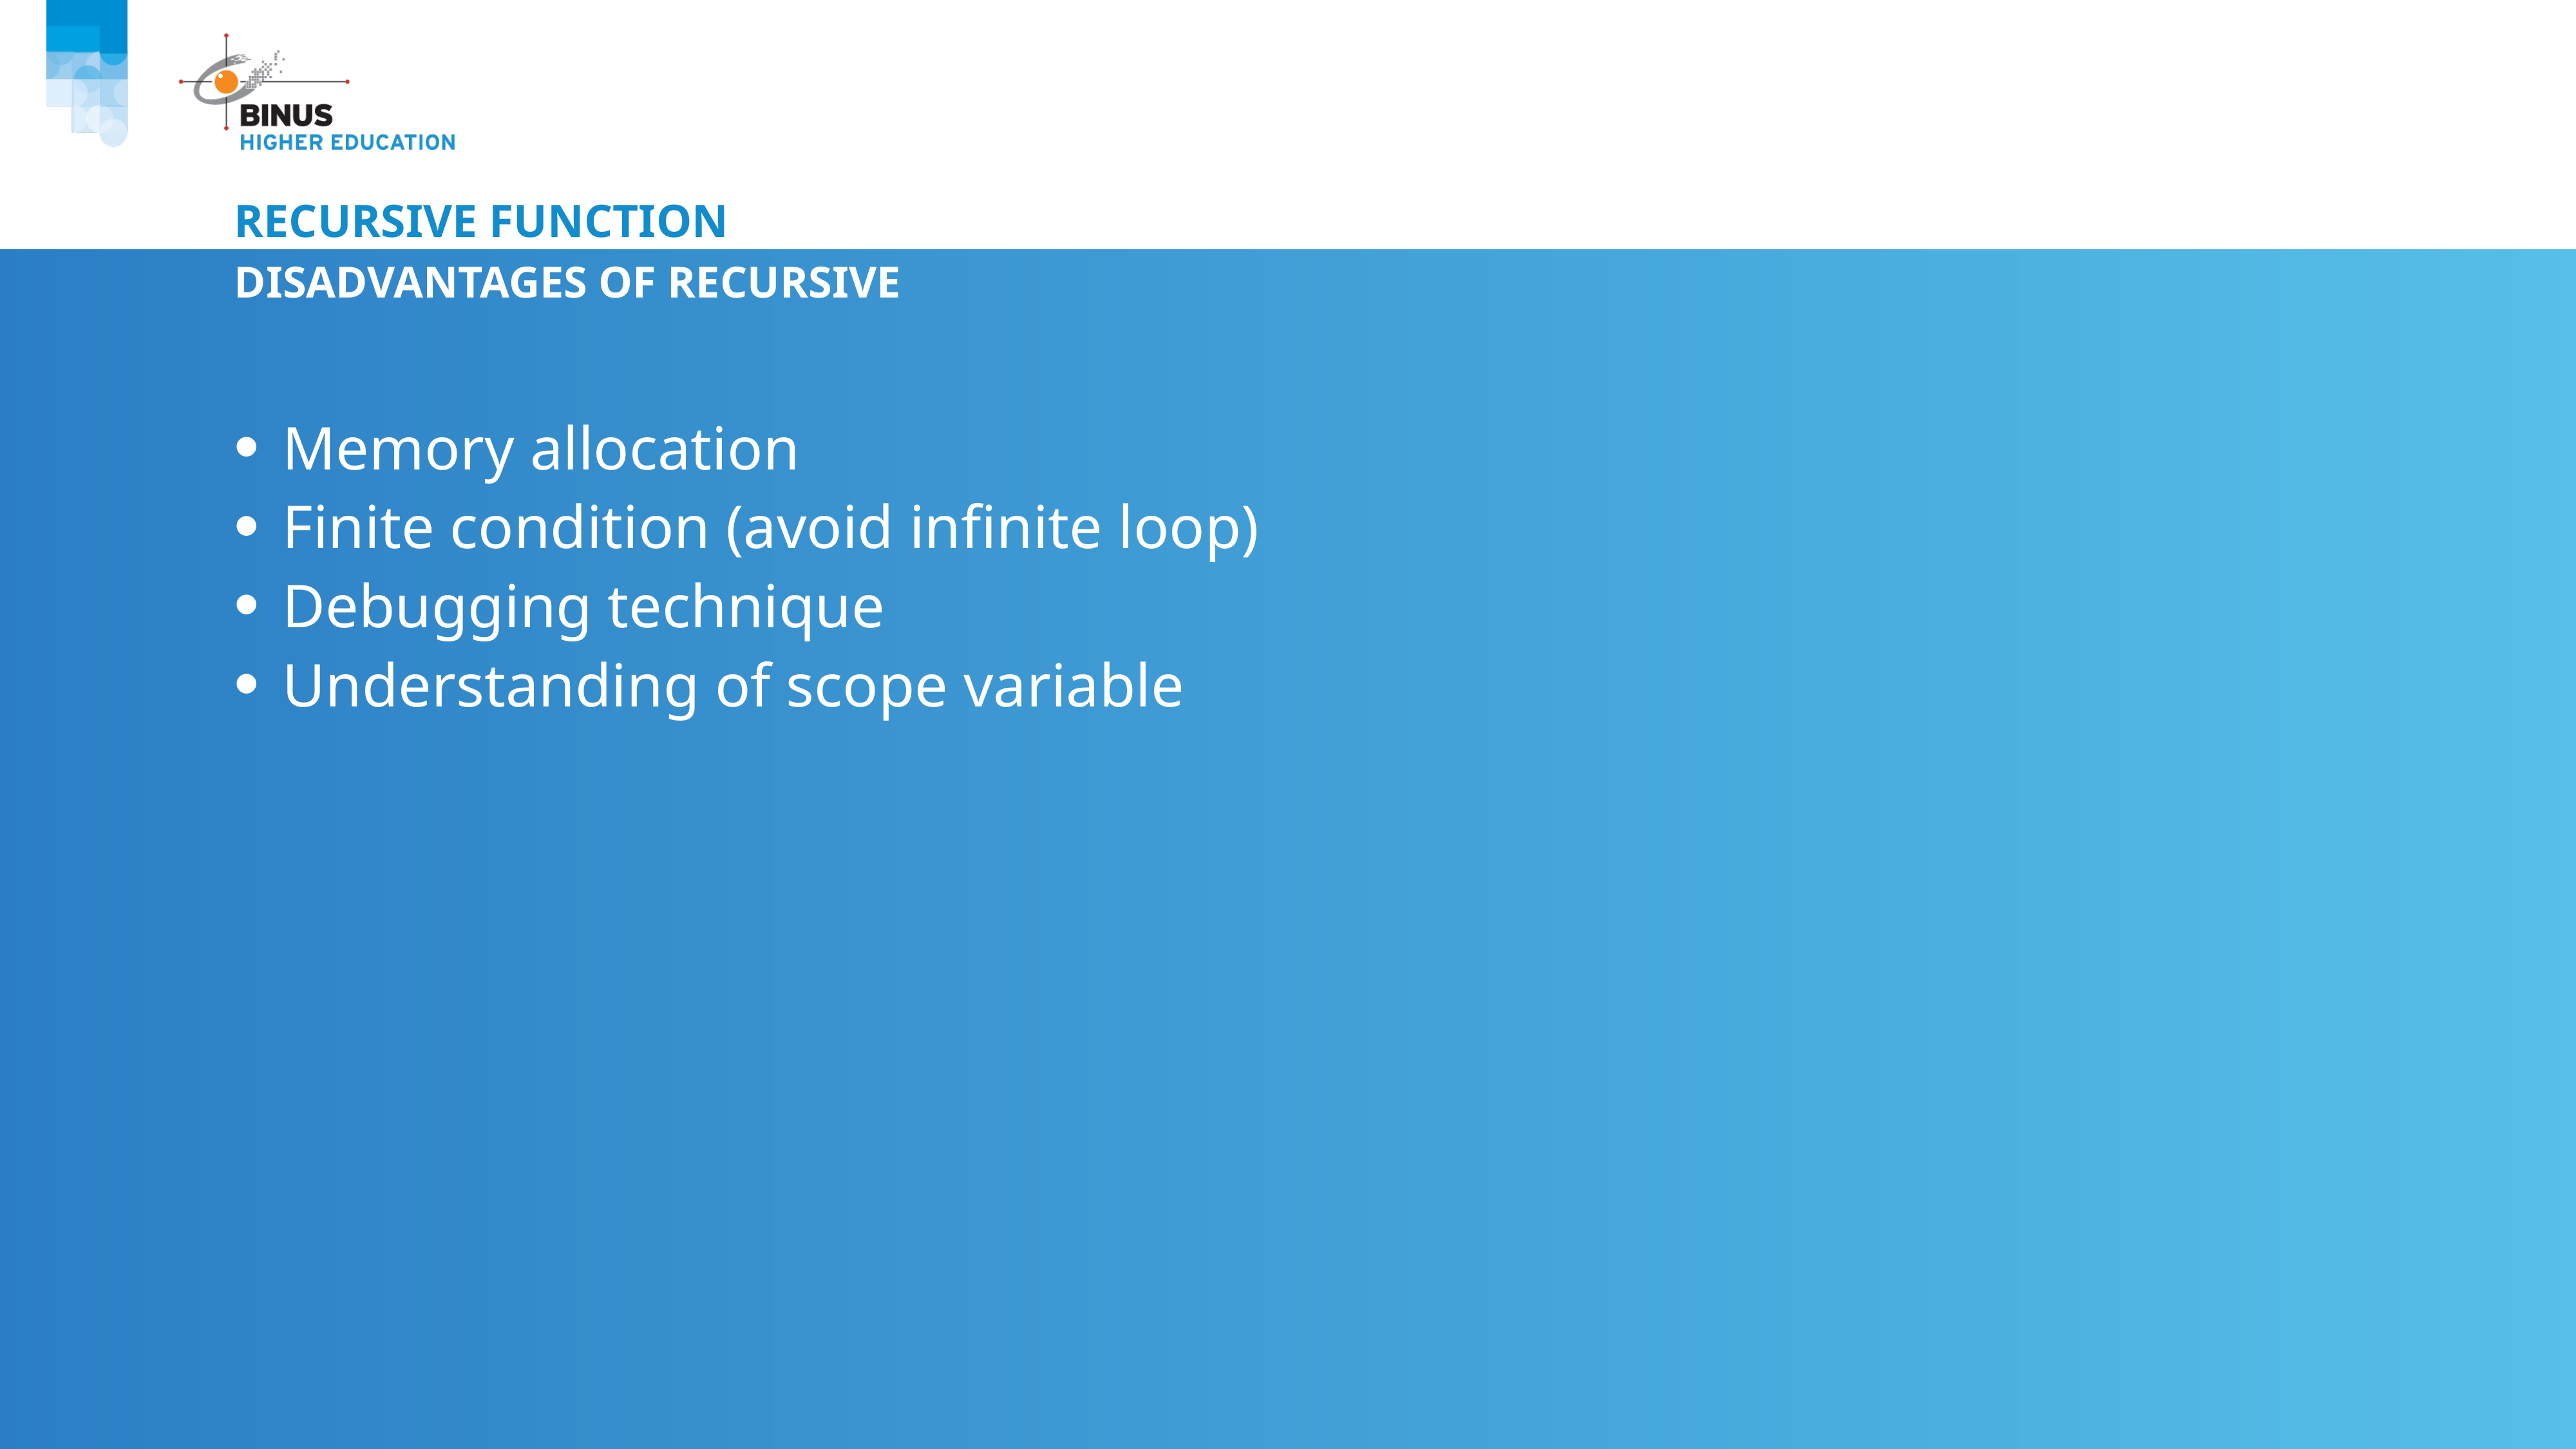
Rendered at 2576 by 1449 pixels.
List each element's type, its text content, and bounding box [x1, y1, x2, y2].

list Memory allocation Finite condition (avoid infinite loop) Debugging technique Understanding of scope variable [228, 404, 2349, 1345]
list Disadvantages of recursive [228, 255, 1262, 341]
picture [46, 0, 455, 154]
title Recursive function [228, 197, 1784, 252]
